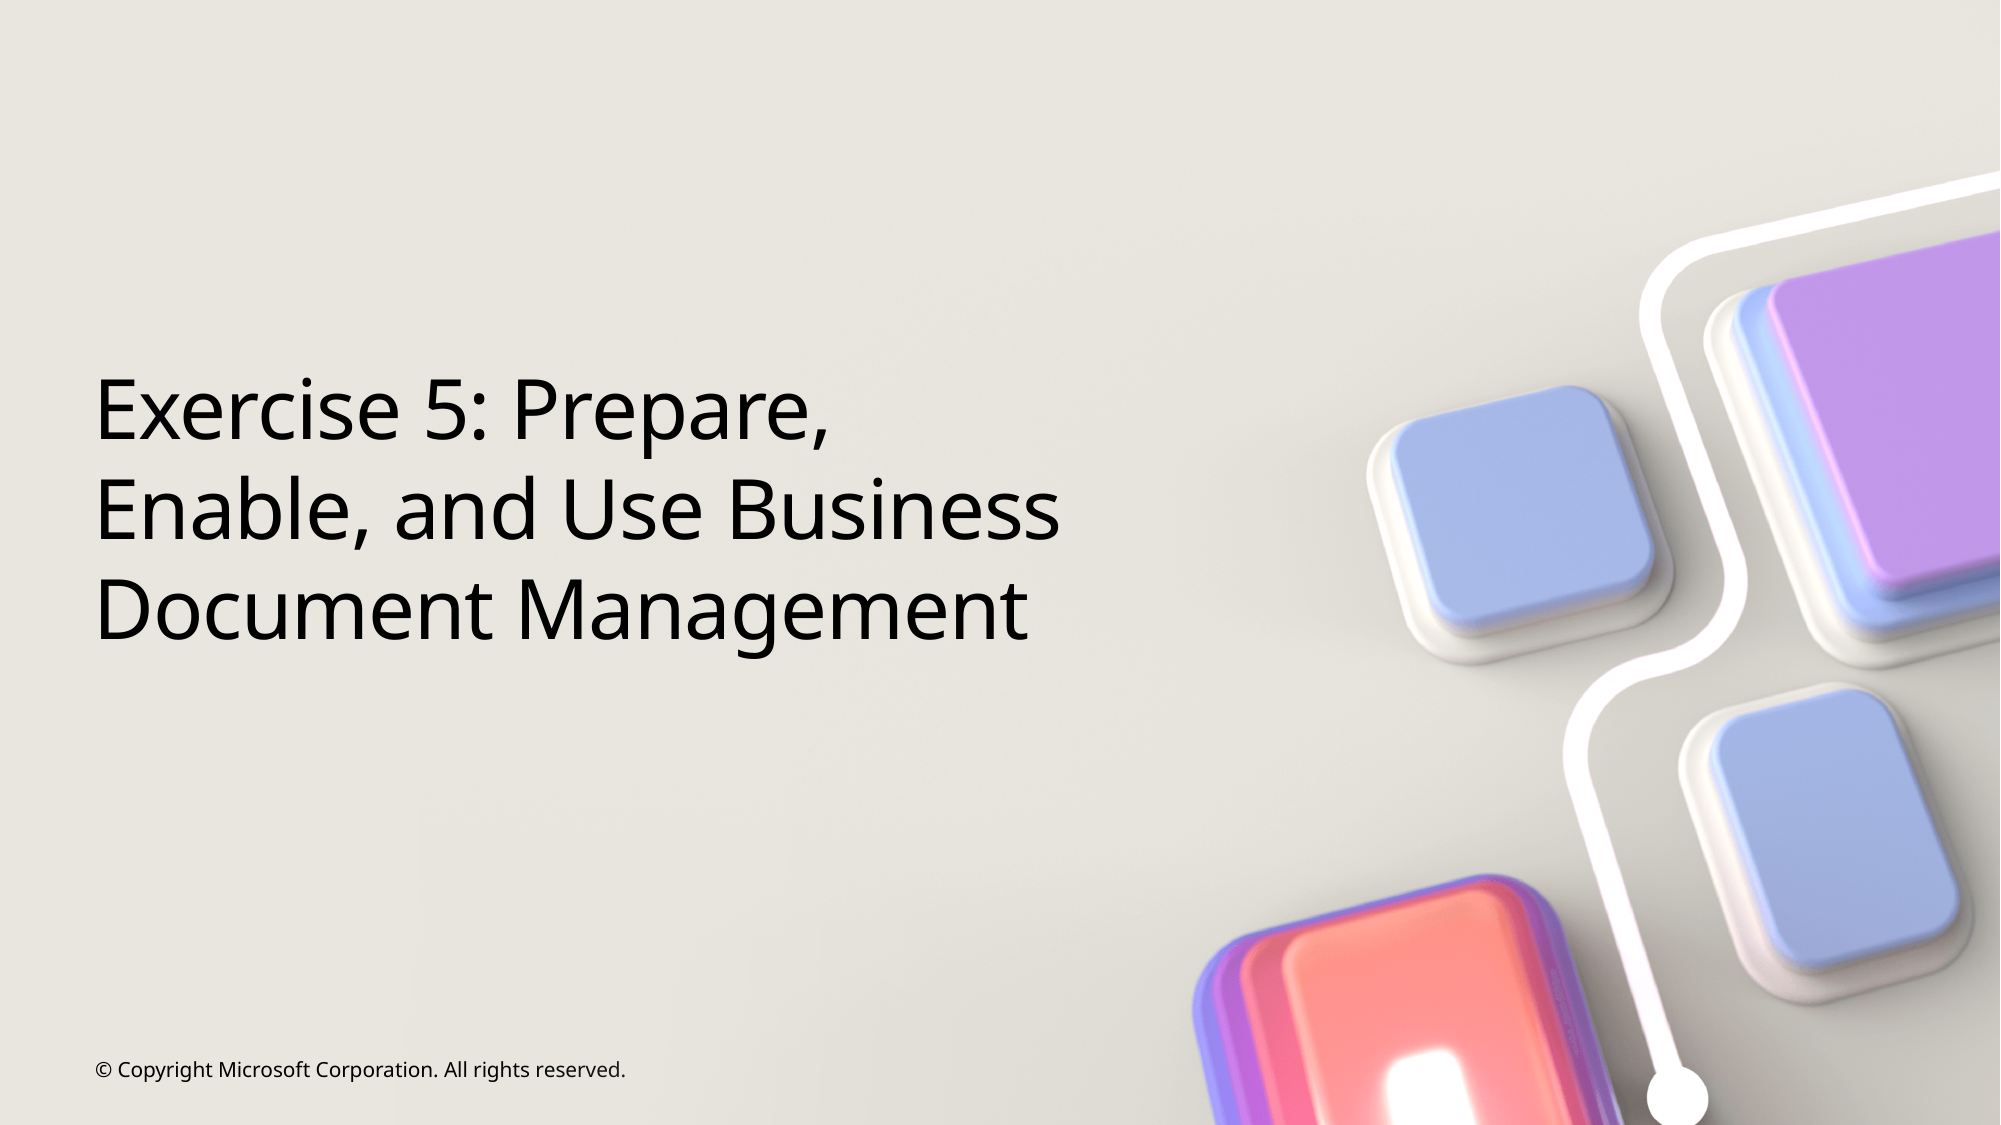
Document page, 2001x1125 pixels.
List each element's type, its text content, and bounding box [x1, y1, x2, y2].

title Exercise 5: Prepare, Enable, and Use Business Document Management [93, 353, 1083, 657]
picture [396, 0, 2000, 1125]
